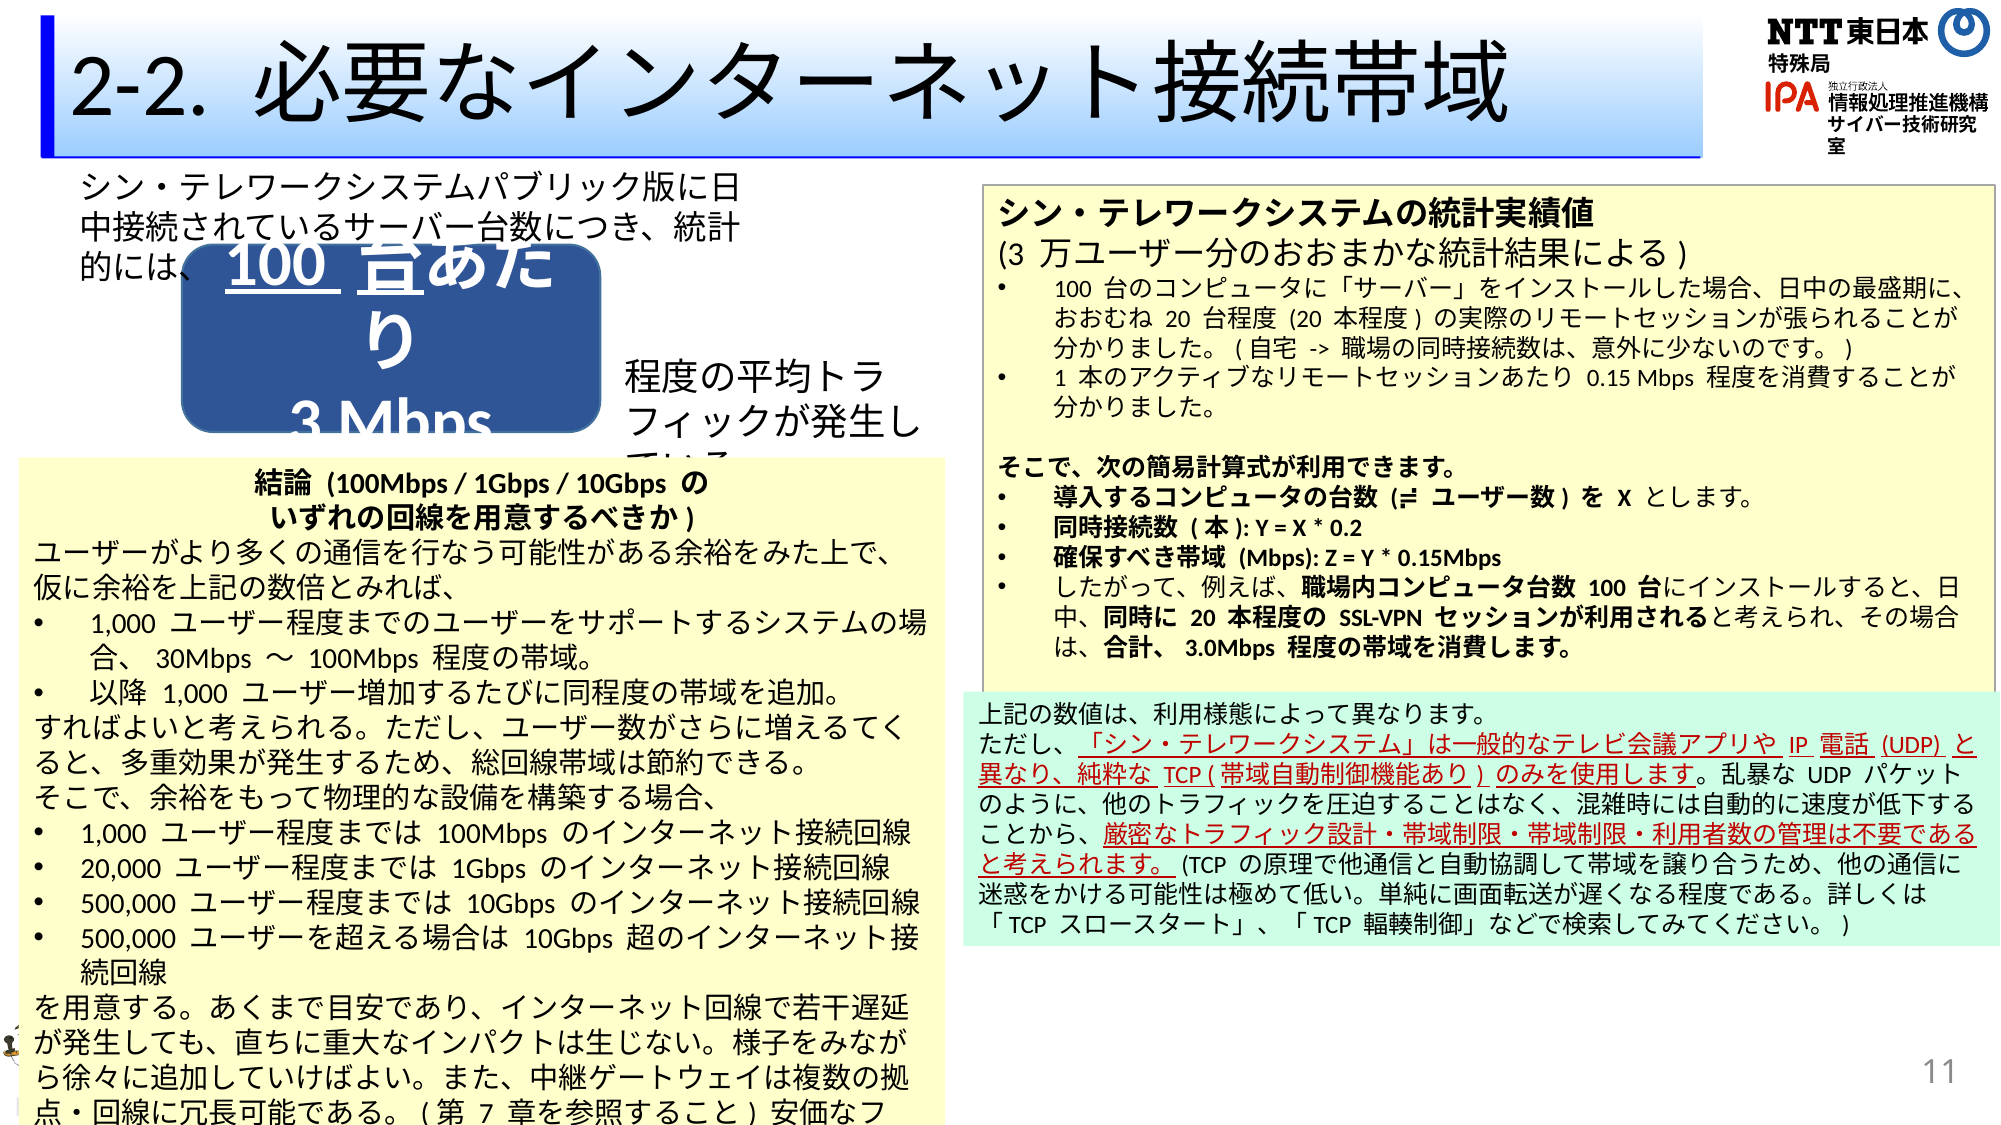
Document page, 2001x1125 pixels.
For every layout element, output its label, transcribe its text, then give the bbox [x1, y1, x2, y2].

text_box シン・テレワークシステムパブリック版に日中接続されているサーバー台数につき、統計的には、 [64, 158, 769, 294]
title 2-2. 必要なインターネット接続帯域 [54, 30, 1703, 143]
text_box シン・テレワークシステムの統計実績値 (3 万ユーザー分のおおまかな統計結果による) 100 台のコンピュータに「サーバー」をインストールした場合、日中の最盛期に、おおむね 20 台程度 (20 本程度) の実際のリモートセッションが張られることが分かりました。(自宅 -> 職場の同時接続数は、意外に少ないのです。) 1 本のアクティブなリモートセッションあたり 0.15 Mbps 程度を消費することが分かりました。 そこで、次の簡易計算式が利用できます。 導入するコンピュータの台数 (≓ ユーザー数) を X とします。 同時接続数 (本): Y = X * 0.2 確保すべき帯域 (Mbps): Z = Y * 0.15Mbps したがって、例えば、職場内コンピュータ台数 100 台にインストールすると、日中、同時に 20 本程度の SSL-VPN セッションが利用されると考えられ、その場合は、合計、3.0Mbps 程度の帯域を消費します。 [982, 184, 1995, 691]
text_box 結論 (100Mbps / 1Gbps / 10Gbps の いずれの回線を用意するべきか) ユーザーがより多くの通信を行なう可能性がある余裕をみた上で、仮に余裕を上記の数倍とみれば、 1,000 ユーザー程度までのユーザーをサポートするシステムの場合、30Mbps ～ 100Mbps 程度の帯域。 以降 1,000 ユーザー増加するたびに同程度の帯域を追加。 すればよいと考えられる。ただし、ユーザー数がさらに増えるてくると、多重効果が発生するため、総回線帯域は節約できる。 そこで、余裕をもって物理的な設備を構築する場合、 1,000 ユーザー程度までは 100Mbps のインターネット接続回線 20,000 ユーザー程度までは 1Gbps のインターネット接続回線 500,000 ユーザー程度までは 10Gbps のインターネット接続回線 500,000 ユーザーを超える場合は 10Gbps 超のインターネット接続回線 を用意する。あくまで目安であり、インターネット回線で若干遅延が発生しても、直ちに重大なインパクトは生じない。様子をみながら徐々に追加していけばよい。また、中継ゲートウェイは複数の拠点・回線に冗長可能である。(第 7 章を参照すること) 安価なフレッツ回線や VPS を大量に分散して設置することも可である。 [18, 457, 946, 1125]
text_box 上記の数値は、利用様態によって異なります。 ただし、「シン・テレワークシステム」は一般的なテレビ会議アプリや IP 電話 (UDP) と異なり、純粋な TCP (帯域自動制御機能あり) のみを使用します。乱暴な UDP パケットのように、他のトラフィックを圧迫することはなく、混雑時には自動的に速度が低下することから、厳密なトラフィック設計・帯域制限・帯域制限・利用者数の管理は不要であると考えられます。(TCP の原理で他通信と自動協調して帯域を譲り合うため、他の通信に迷惑をかける可能性は極めて低い。単純に画面転送が遅くなる程度である。詳しくは 「TCP スロースタート」、「TCP 輻輳制御」などで検索してみてください。) [963, 691, 2000, 946]
slide_number 11 [1412, 1042, 1975, 1103]
text_box 100 台あたり 3 Mbps [180, 294, 602, 434]
text_box 程度の平均トラフィックが発生している。 [609, 345, 945, 457]
